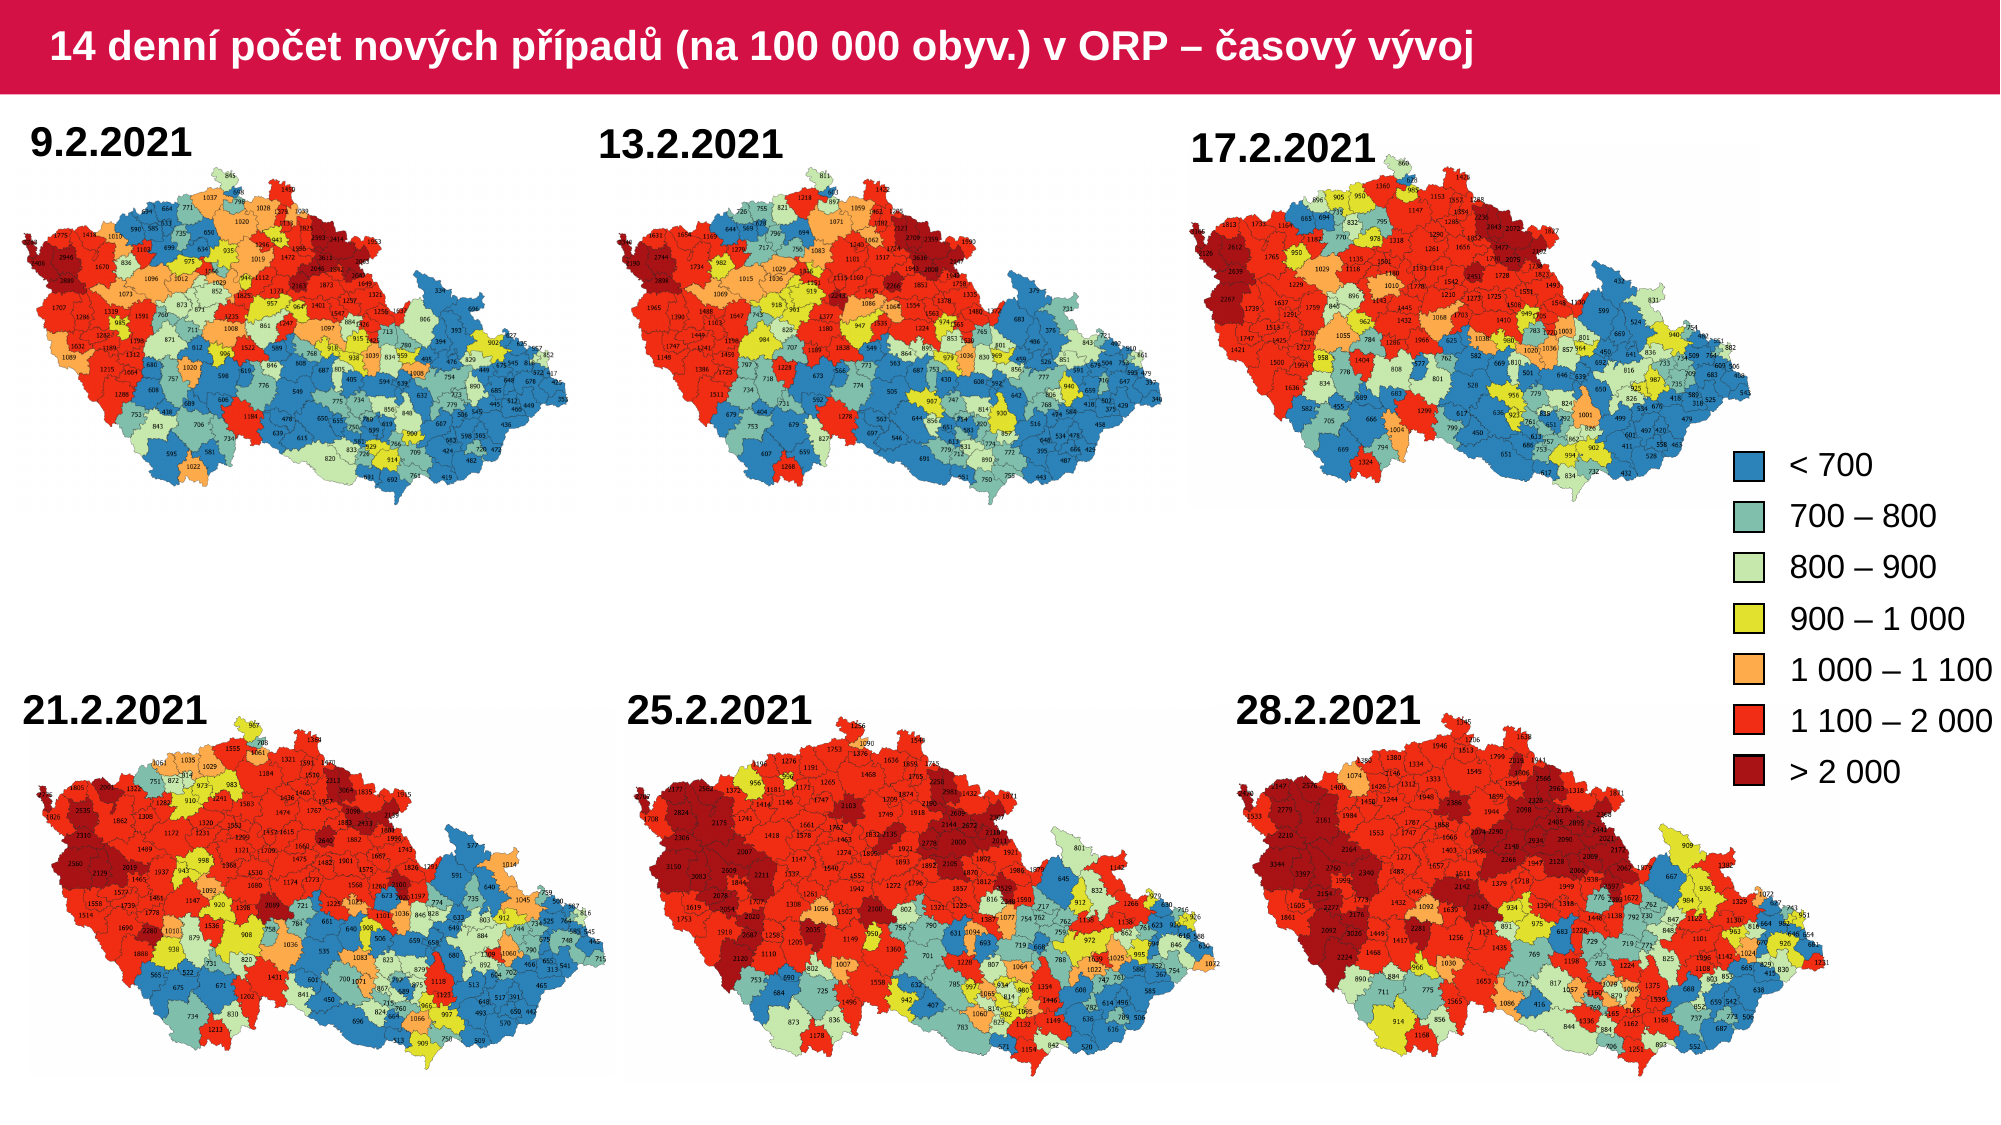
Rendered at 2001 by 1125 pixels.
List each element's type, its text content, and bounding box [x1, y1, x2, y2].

text_box 1 100 – 2 000 [1775, 691, 2000, 747]
picture [624, 703, 1842, 1084]
text_box 17.2.2021 [1175, 112, 1392, 178]
text_box 25.2.2021 [612, 675, 828, 740]
text_box [1733, 653, 1765, 685]
text_box 28.2.2021 [1221, 675, 1437, 703]
text_box [1733, 552, 1765, 583]
text_box [1733, 501, 1765, 533]
text_box > 2 000 [1842, 742, 1917, 798]
text_box 13.2.2021 [583, 109, 799, 174]
text_box 1 000 – 1 100 [1775, 640, 2000, 691]
picture [601, 158, 1178, 512]
text_box 21.2.2021 [7, 675, 223, 740]
text_box 900 – 1 000 [1774, 589, 1981, 644]
text_box [1760, 451, 1765, 482]
text_box 800 – 900 [1774, 538, 1953, 589]
picture [14, 158, 580, 512]
text_box < 700 [1774, 436, 1889, 487]
picture [1187, 145, 1761, 509]
text_box 700 – 800 [1774, 487, 1953, 538]
title 14 denní počet nových případů (na 100 000 obyv.) v ORP – časový vývoj [34, 0, 1696, 95]
text_box [1733, 603, 1765, 634]
picture [29, 707, 615, 1077]
text_box 9.2.2021 [15, 107, 208, 158]
